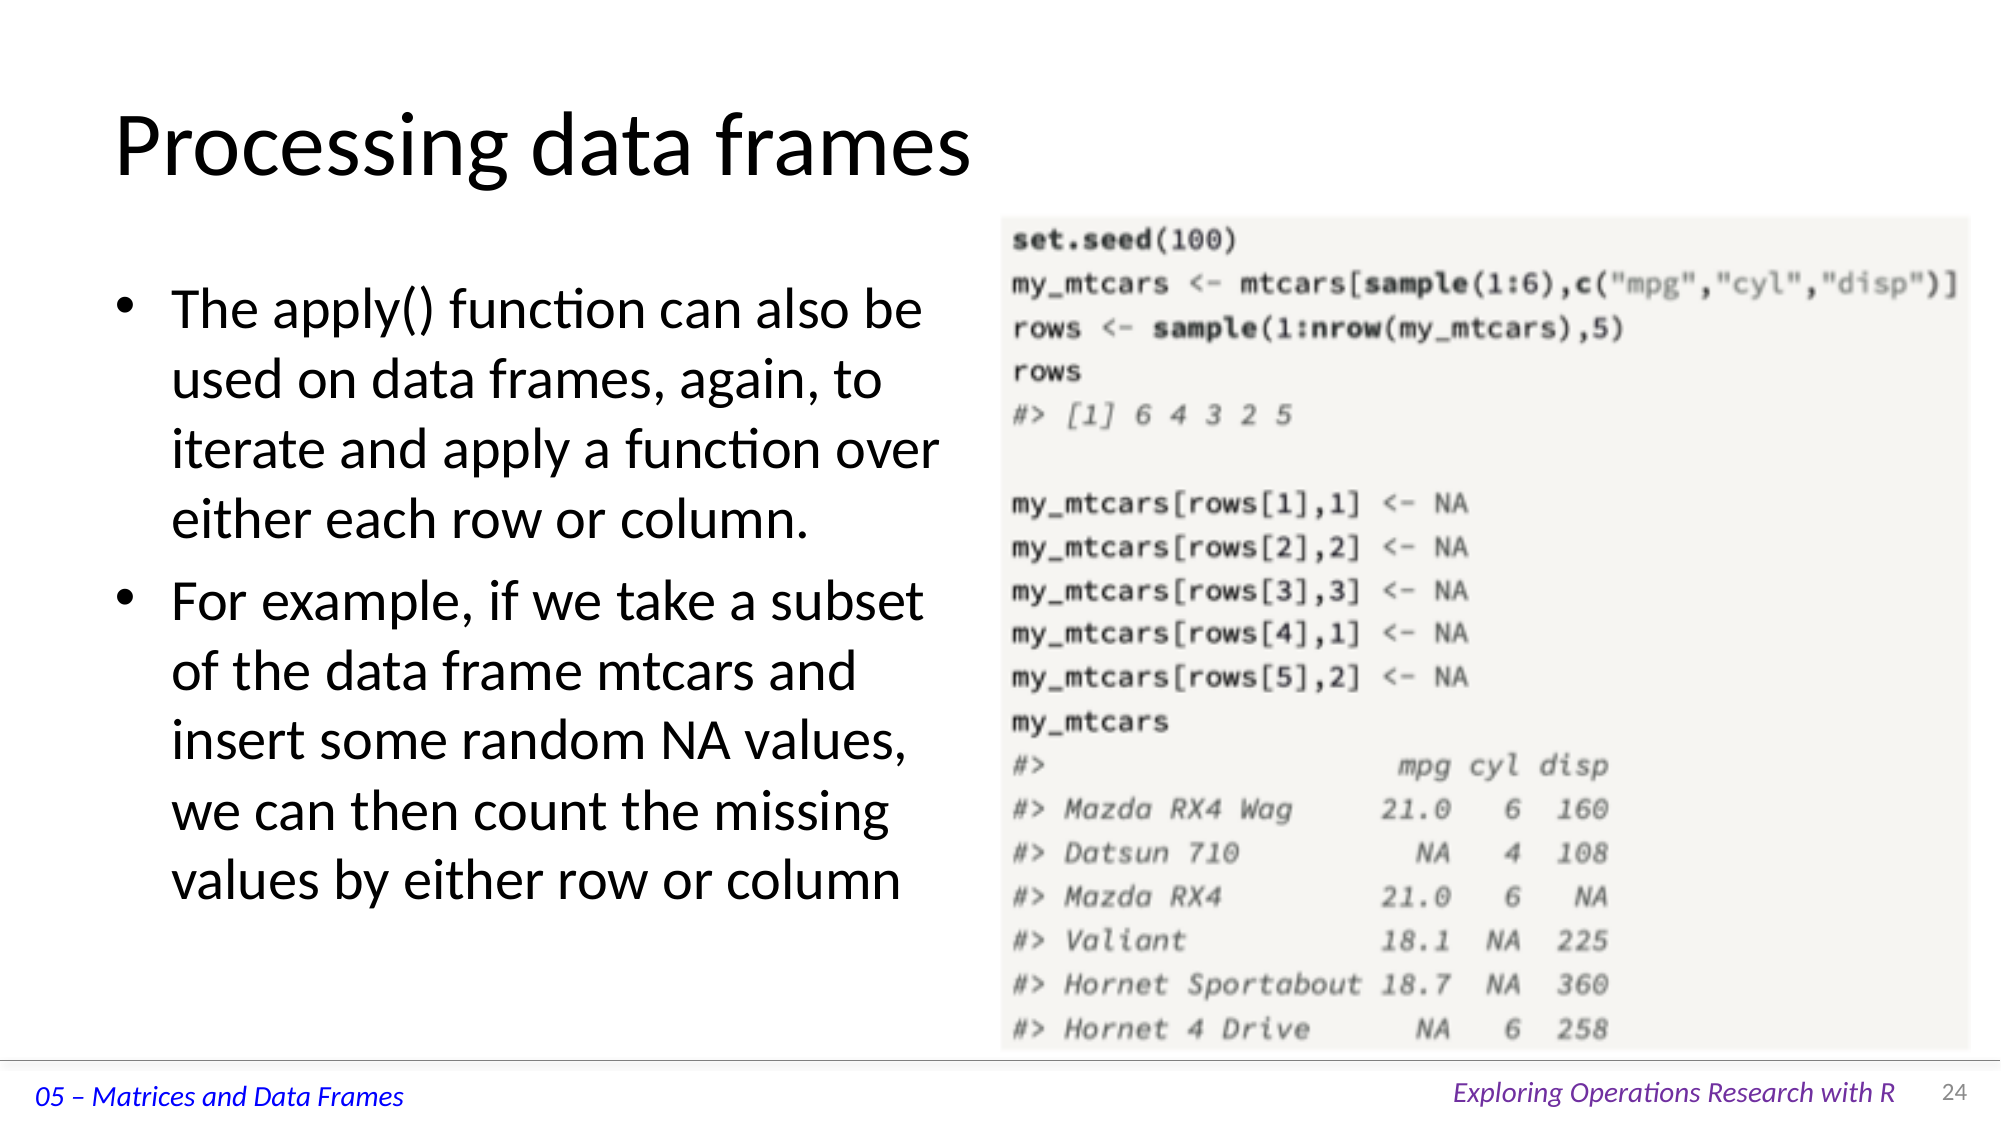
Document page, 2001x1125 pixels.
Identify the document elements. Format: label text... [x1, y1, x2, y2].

slide_number 24 [1899, 1060, 1983, 1120]
picture [999, 212, 1971, 1055]
list The apply() function can also be used on data frames, again, to iterate and apply a function over either each row or column. For example, if we take a subset of the data frame mtcars and insert some random NA values, we can then count the missing values by either row or column [99, 262, 984, 1005]
title Processing data frames [99, 45, 1900, 233]
